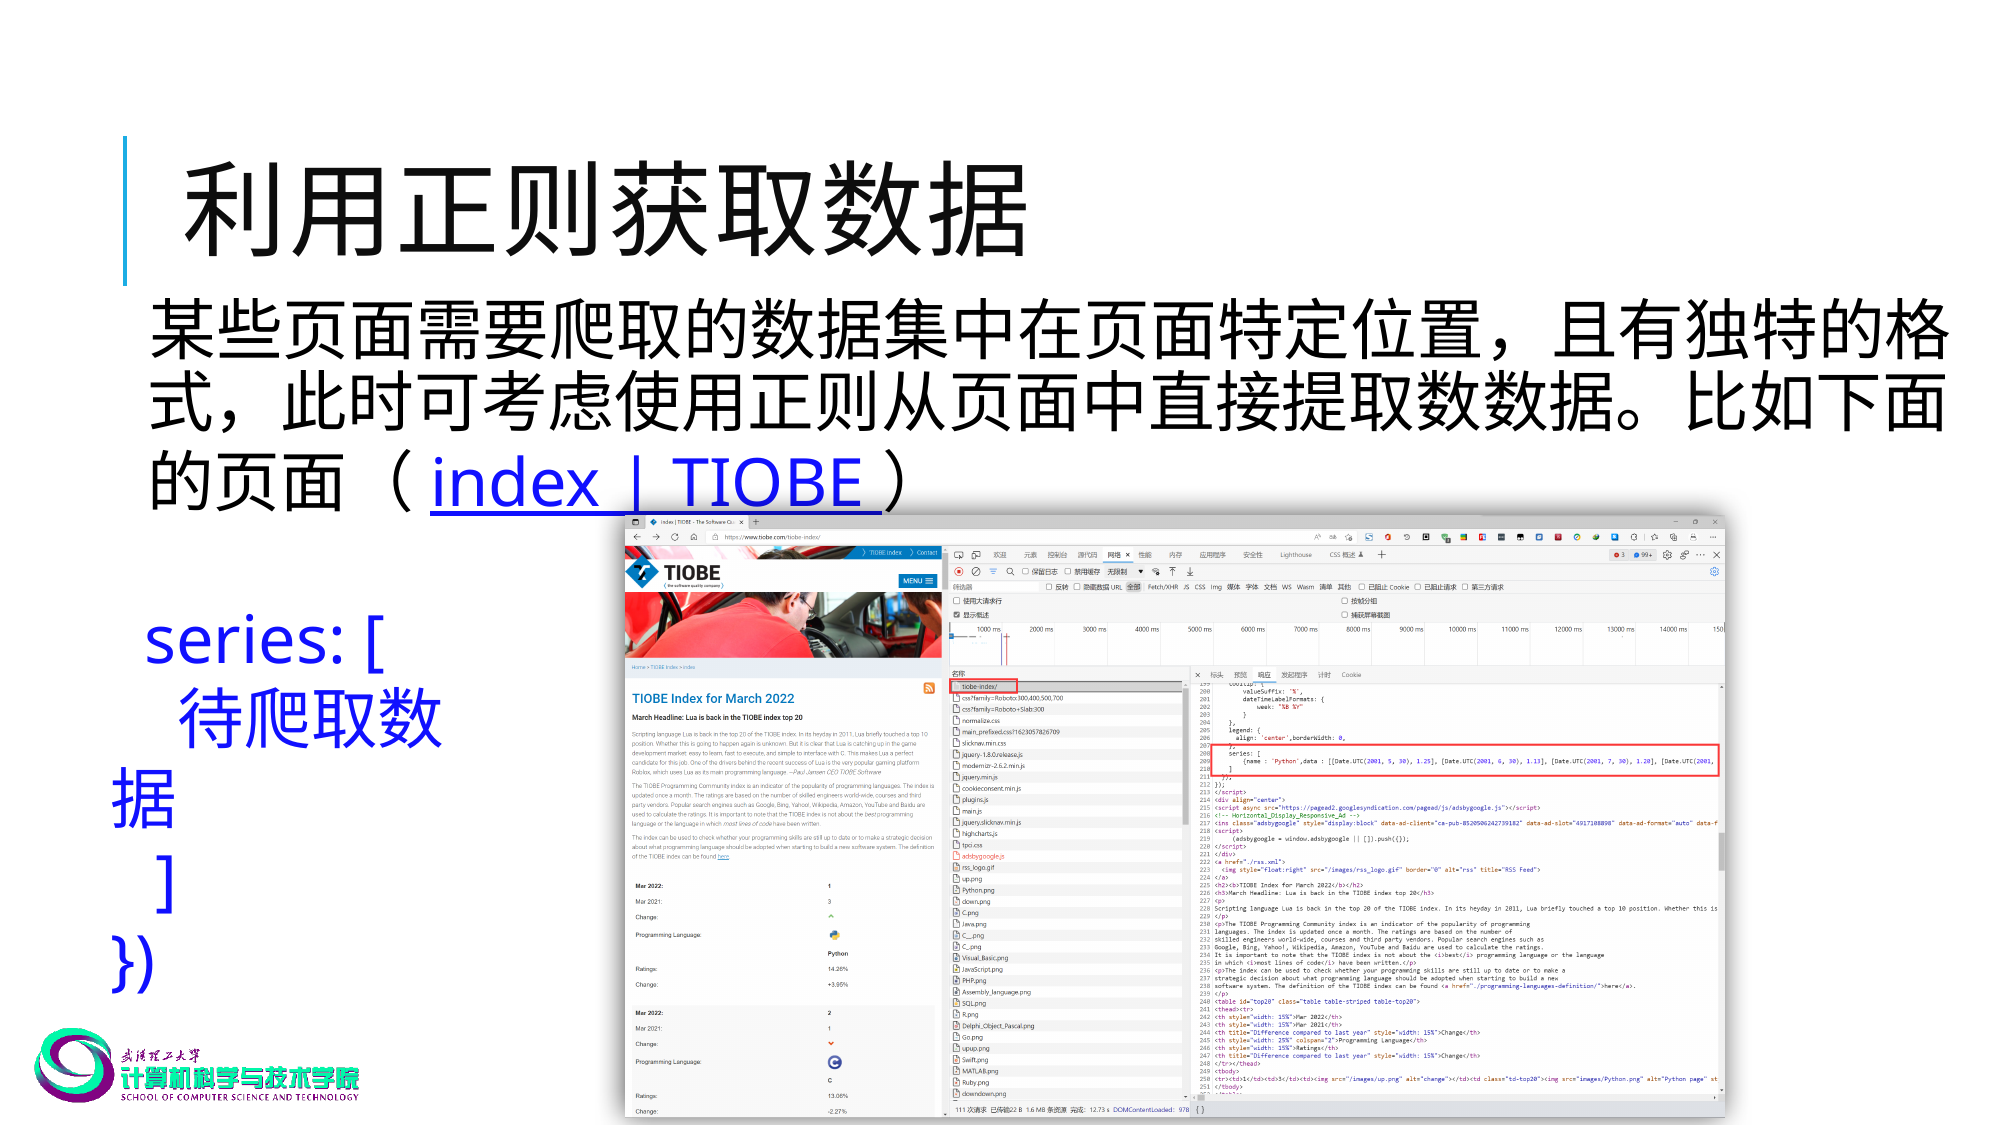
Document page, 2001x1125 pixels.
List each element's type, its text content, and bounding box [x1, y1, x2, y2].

picture [0, 962, 397, 1125]
title 利用正则获取数据 [168, 96, 1763, 289]
list 某些页面需要爬取的数据集中在页面特定位置，且有独特的格式，此时可考虑使用正则从页面中直接提取数数据。比如下面的页面（index | TIOBE ） [124, 289, 1963, 536]
text_box series: [ 待爬取数据 ] }) [94, 589, 520, 1005]
picture [624, 515, 1725, 1118]
